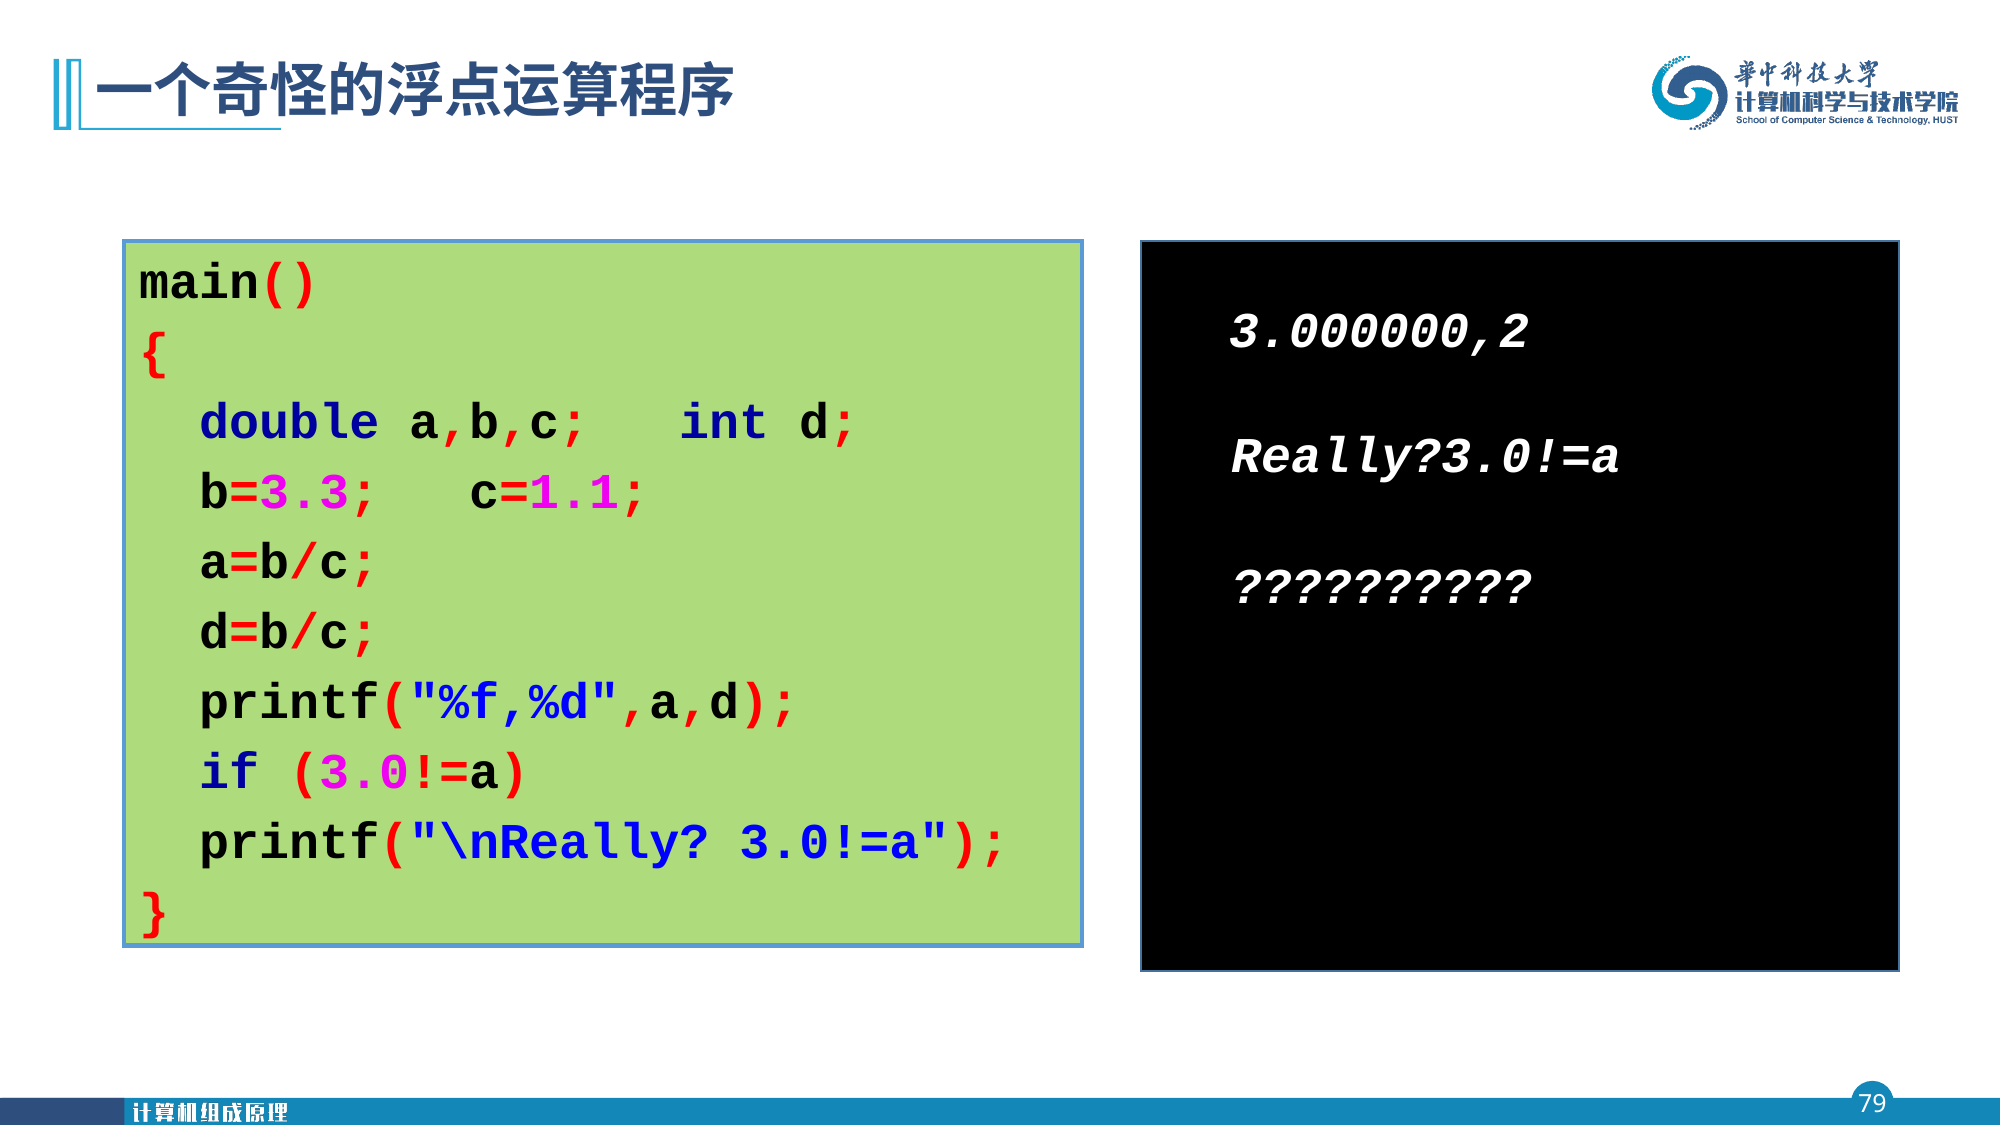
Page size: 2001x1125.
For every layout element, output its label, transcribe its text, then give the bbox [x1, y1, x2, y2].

text_box 3.000000,2 [1213, 289, 1721, 367]
title 一个奇怪的浮点运算程序 [80, 42, 1805, 144]
picture [1805, 56, 1958, 130]
text_box [1140, 240, 1900, 972]
text_box main() { double a,b,c; int d; b=3.3; c=1.1; a=b/c; d=b/c; printf("%f,%d",a,d); if (3.0!=a) printf("\nReally? 3.0!=a"); } [124, 241, 1083, 946]
text_box ?????????? [1215, 544, 1722, 622]
text_box Really?3.0!=a [1215, 414, 1726, 491]
